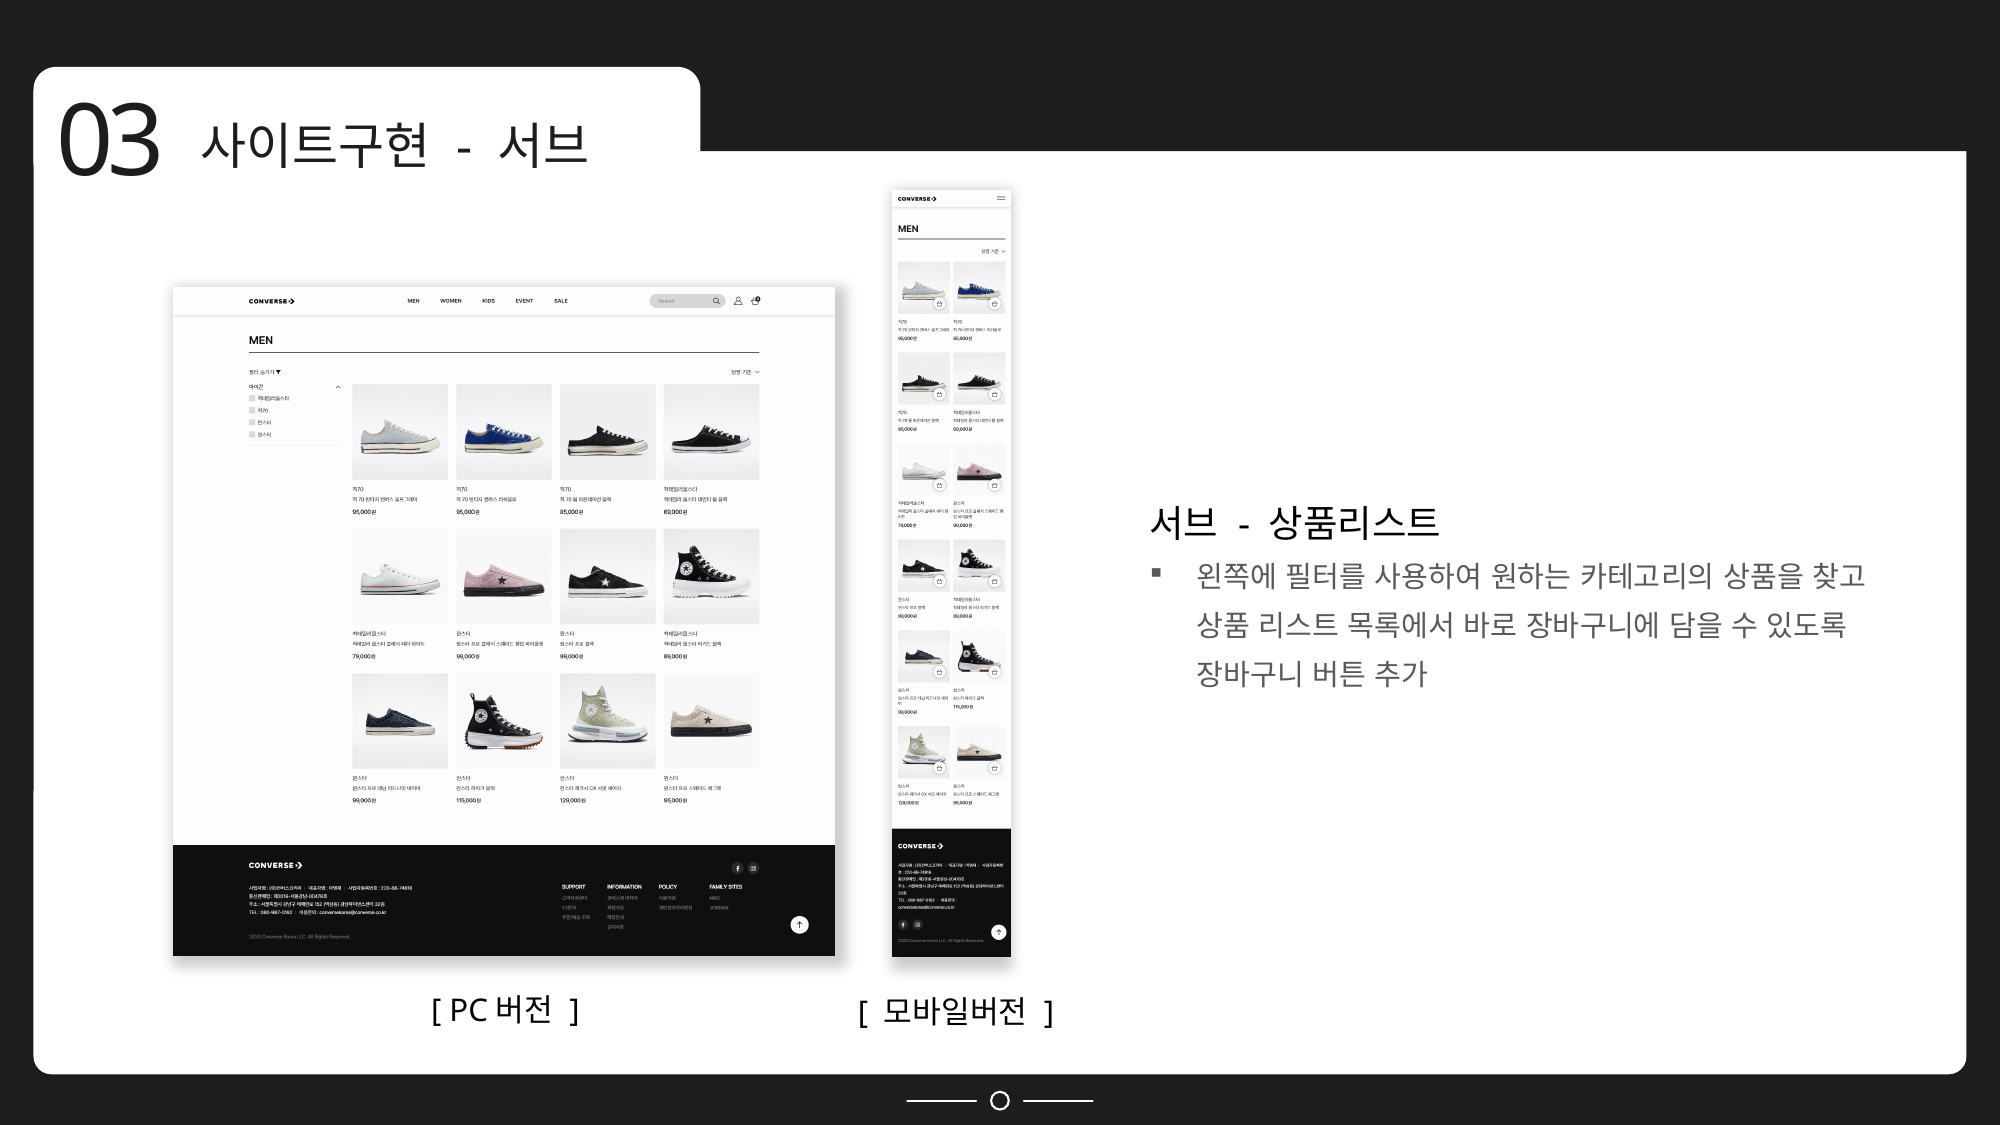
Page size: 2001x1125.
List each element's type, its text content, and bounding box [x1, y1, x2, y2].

picture [892, 190, 1011, 957]
picture [173, 287, 835, 956]
text_box 서브 - 상품리스트 왼쪽에 필터를 사용하여 원하는 카테고리의 상품을 찾고 상품 리스트 목록에서 바로 장바구니에 담을 수 있도록 장바구니 버튼 추가 [1134, 474, 1891, 699]
text_box [ PC버전 ] [416, 983, 595, 1036]
text_box 사이트구현 - 서브 [185, 107, 696, 183]
text_box 03 [41, 67, 185, 203]
text_box [ 모바일버전 ] [843, 984, 1069, 1038]
